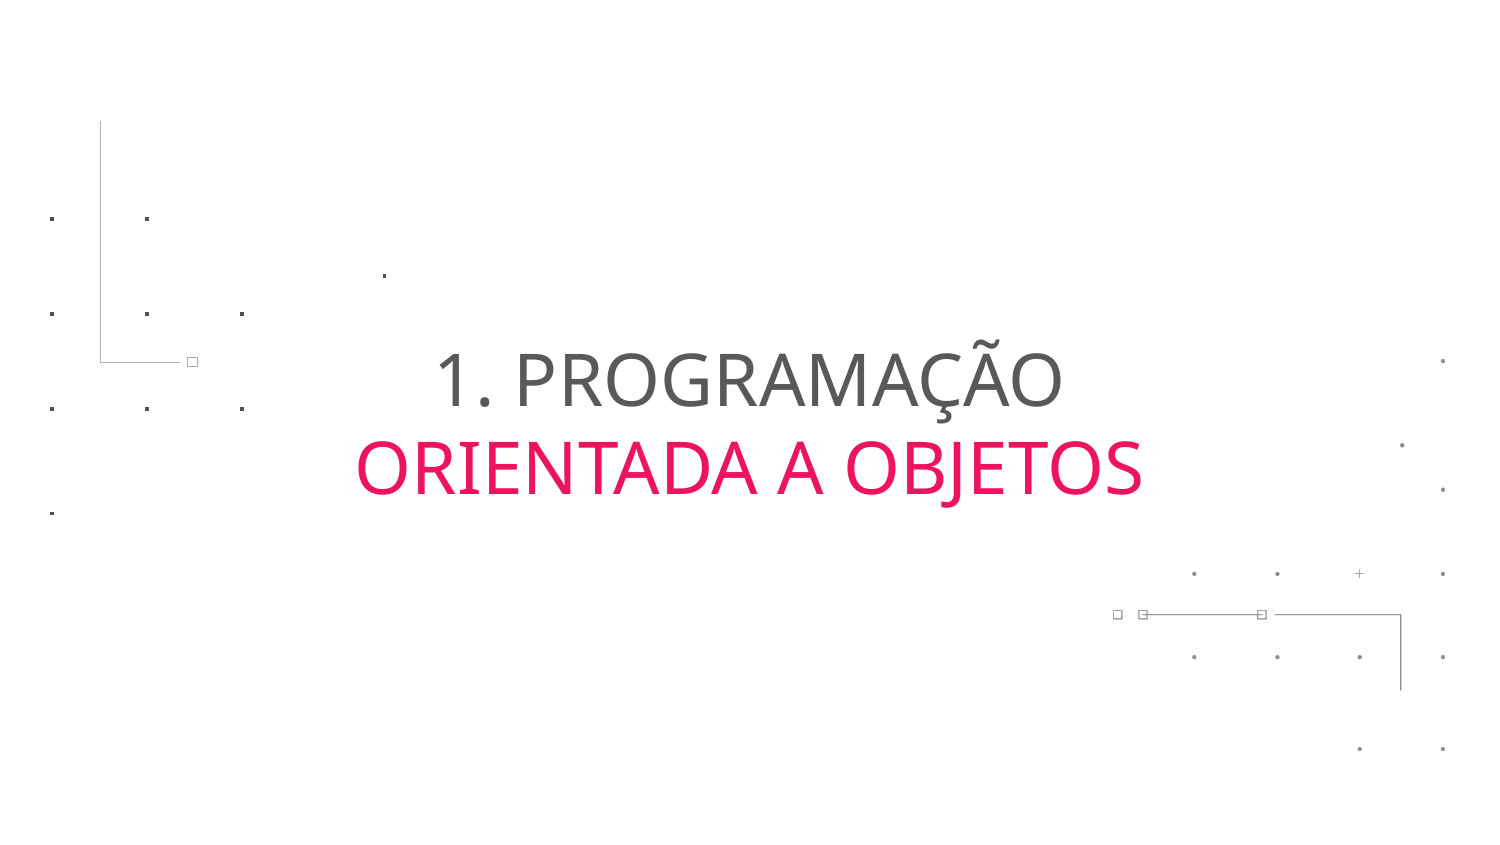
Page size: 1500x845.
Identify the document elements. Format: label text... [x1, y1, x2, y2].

picture [1113, 359, 1445, 751]
text_box 1. PROGRAMAÇÃO ORIENTADA A OBJETOS [389, 326, 1239, 517]
picture [49, 121, 386, 516]
